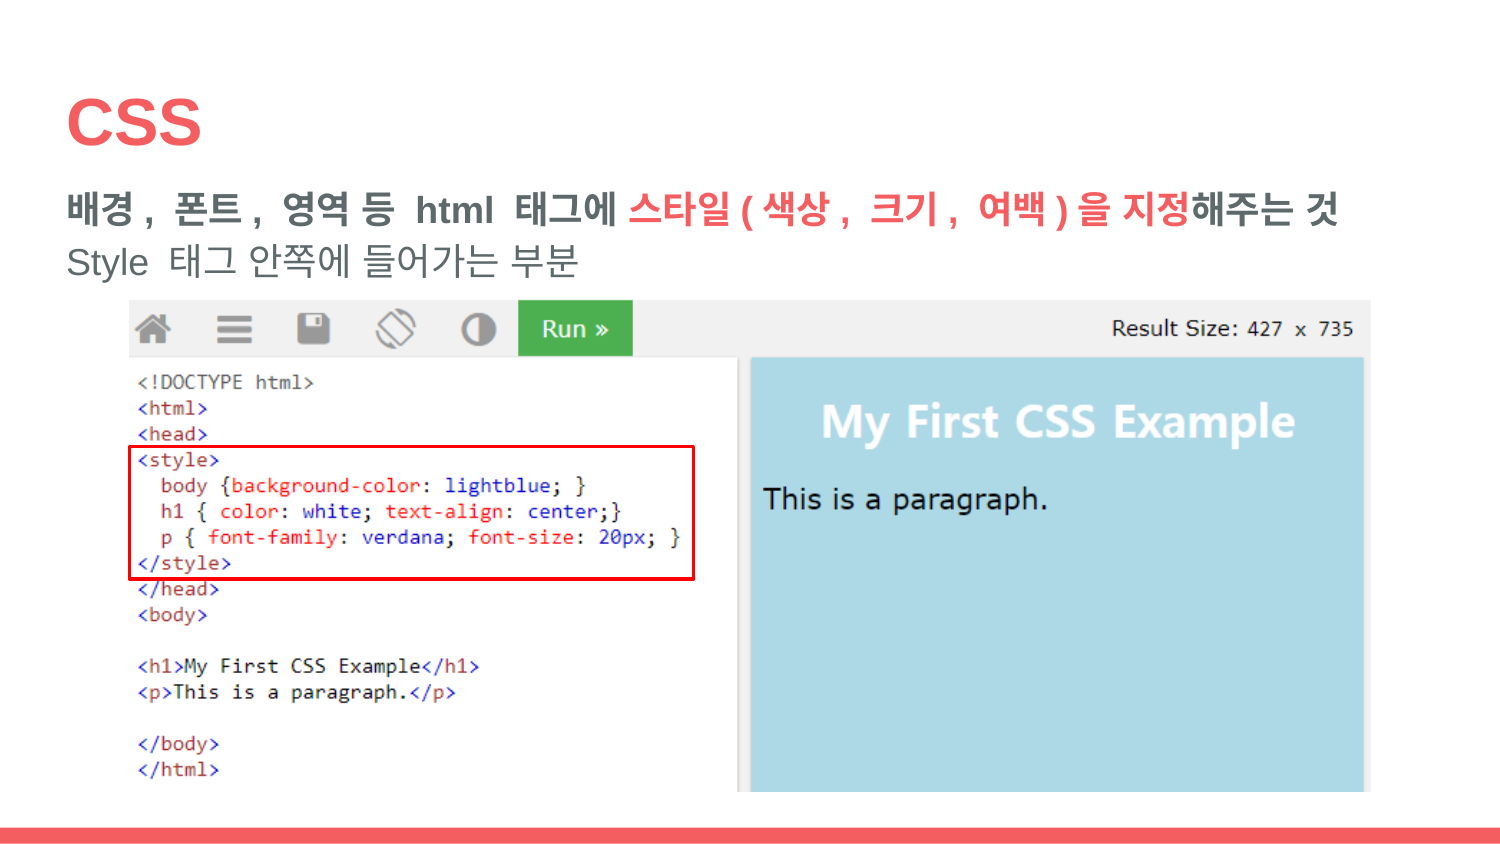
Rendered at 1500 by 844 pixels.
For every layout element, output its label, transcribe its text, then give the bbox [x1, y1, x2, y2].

list 배경, 폰트, 영역 등 html 태그에 스타일(색상, 크기, 여백)을 지정해주는 것 Style 태그 안쪽에 들어가는 부분 [51, 167, 1449, 725]
picture [128, 295, 1371, 792]
title CSS [51, 64, 1449, 167]
